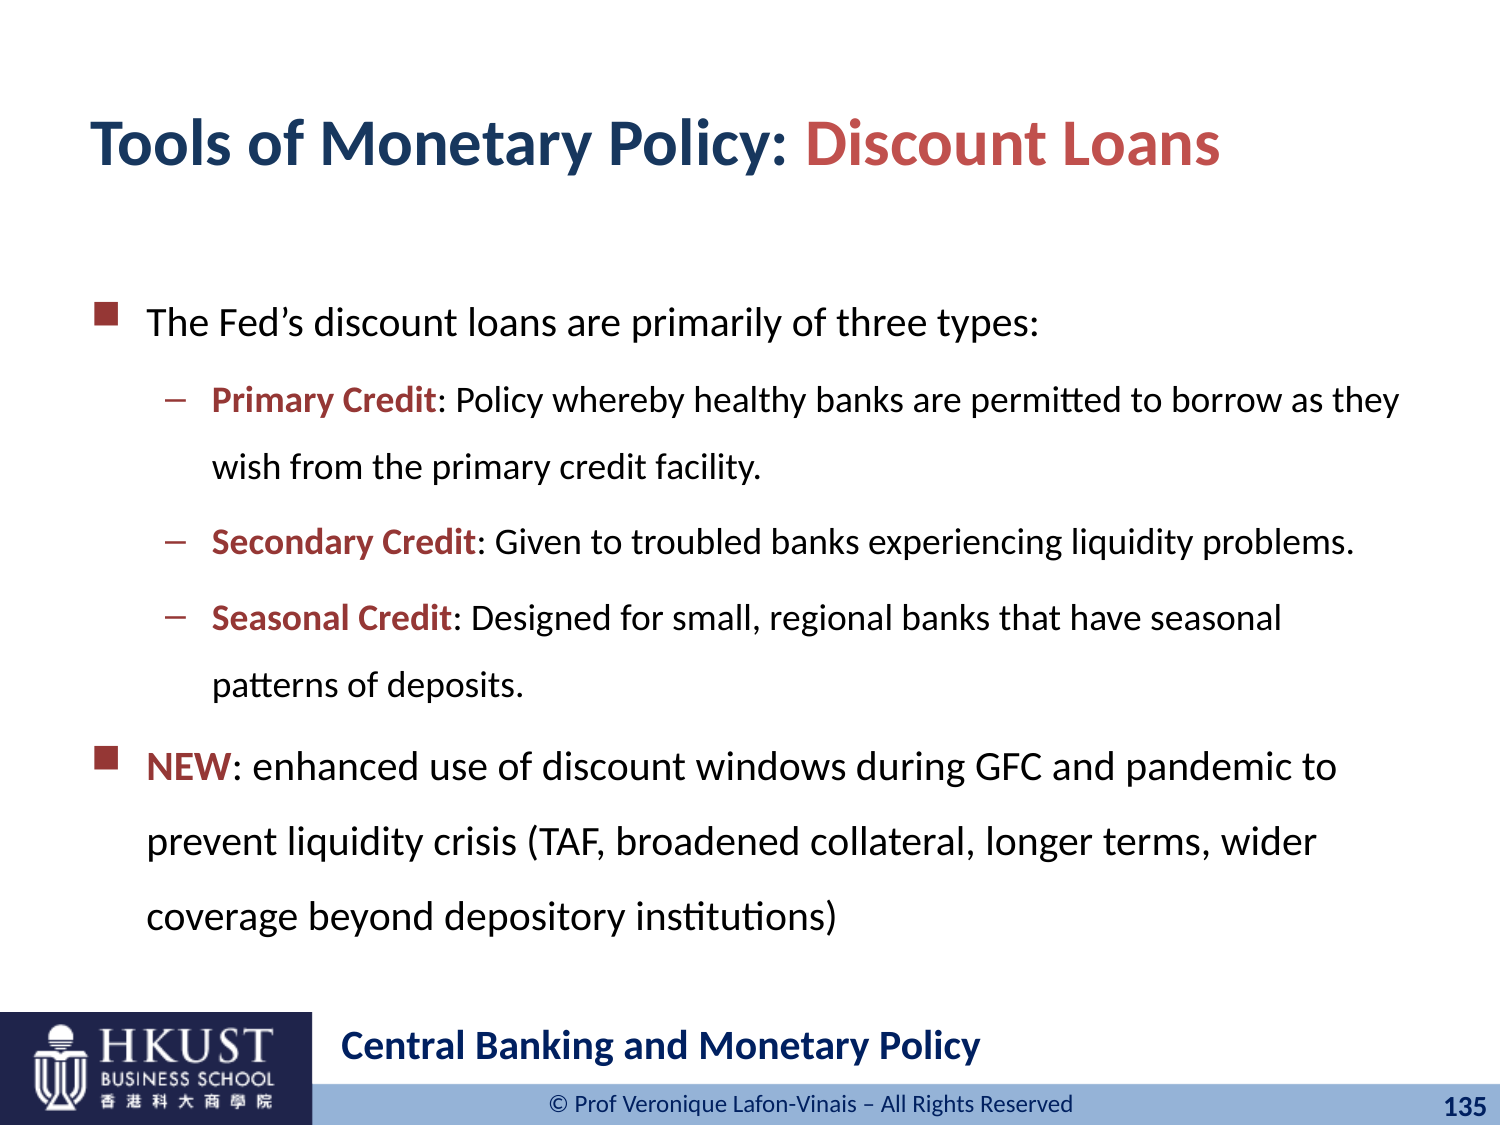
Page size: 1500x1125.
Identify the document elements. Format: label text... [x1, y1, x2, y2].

picture [0, 1012, 1500, 1125]
title Tools of Monetary Policy: Discount Loans [74, 44, 1426, 233]
footer Central Banking and Monetary Policy [326, 1007, 1500, 1078]
slide_number 135 [1351, 1080, 1500, 1125]
list The Fed’s discount loans are primarily of three types: Primary Credit: Policy whereby healthy banks are permitted to borrow as they wish from the primary credit facility. Secondary Credit: Given to troubled banks experiencing liquidity problems. Seasonal Credit: Designed for small, regional banks that have seasonal patterns of deposits. NEW: enhanced use of discount windows during GFC and pandemic to prevent liquidity crisis (TAF, broadened collateral, longer terms, wider coverage beyond depository institutions) [74, 262, 1426, 1006]
